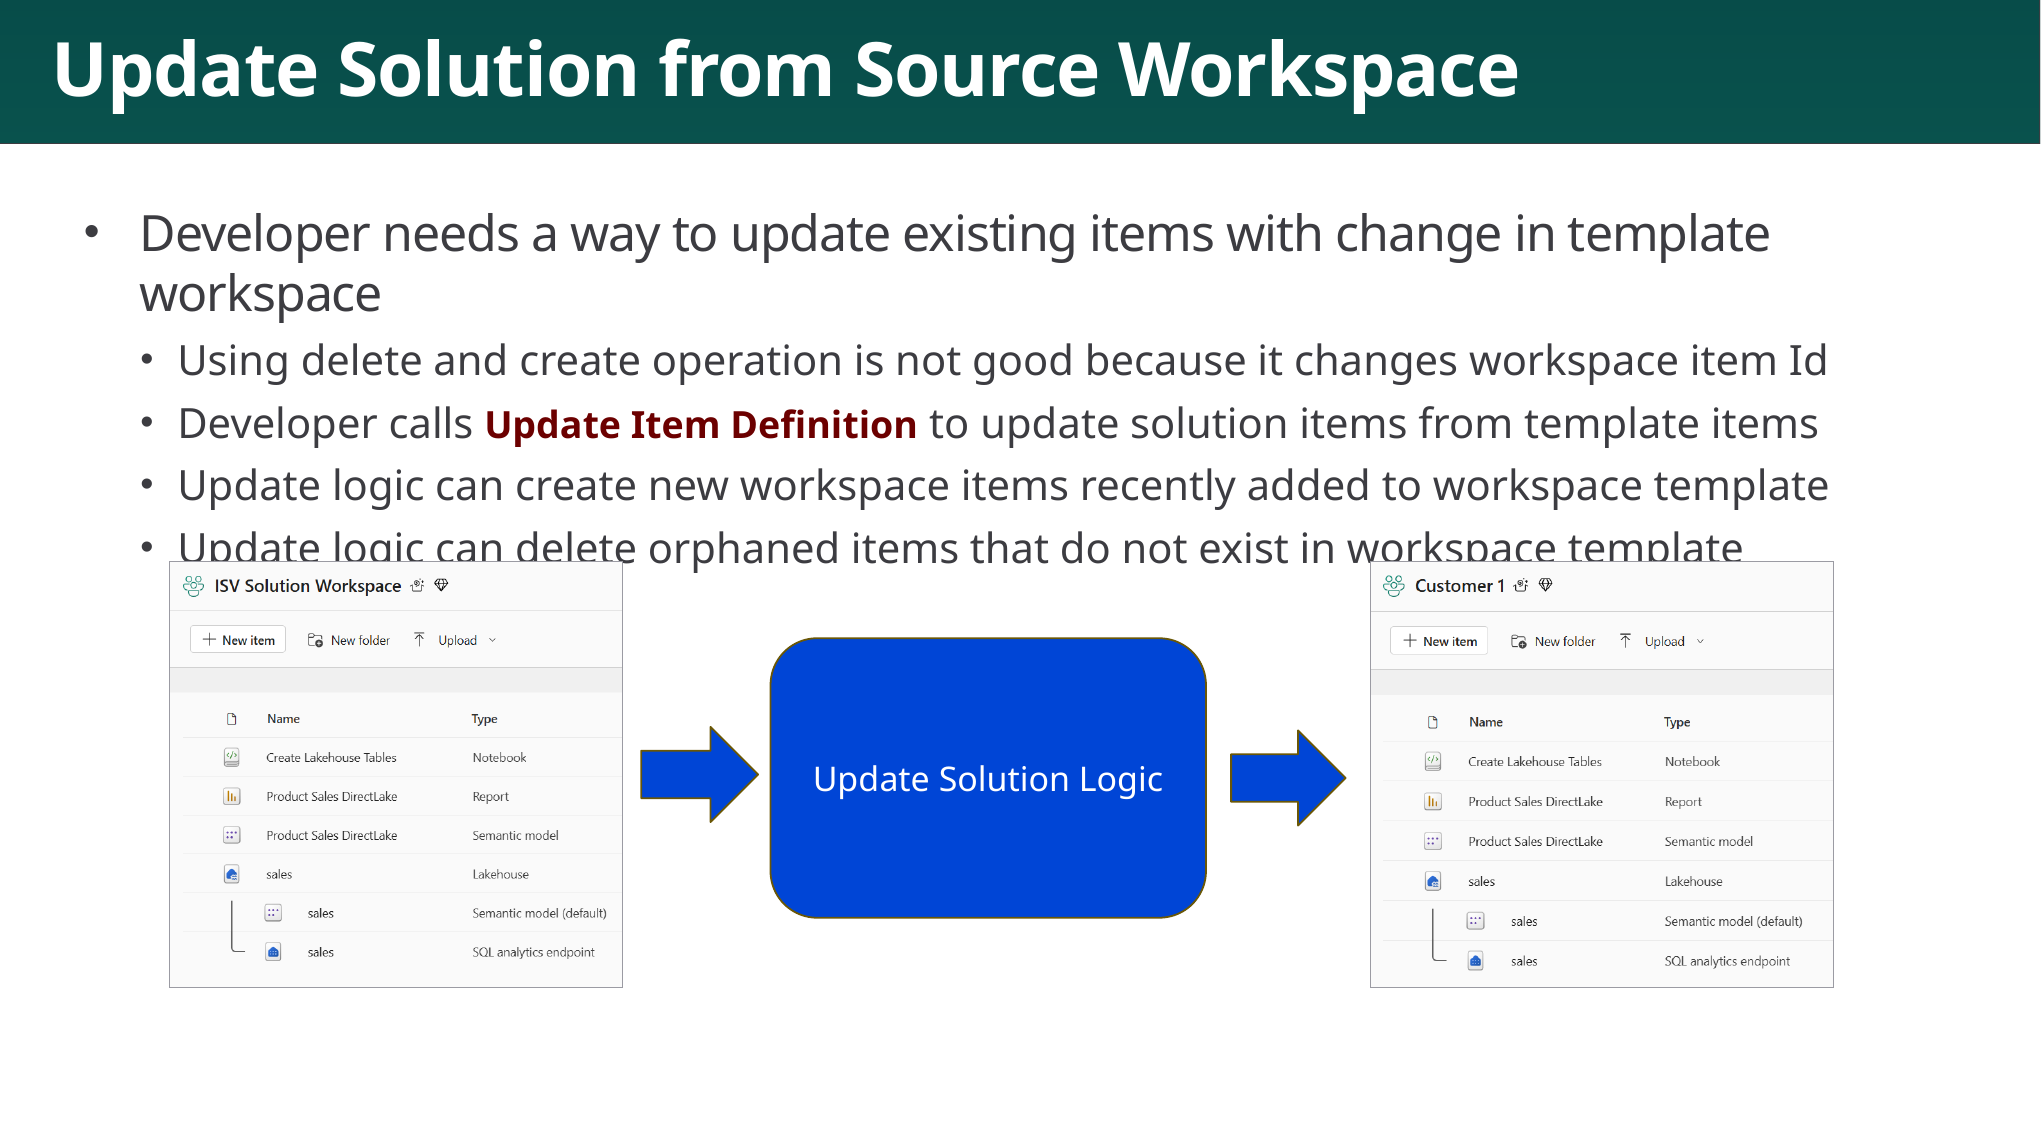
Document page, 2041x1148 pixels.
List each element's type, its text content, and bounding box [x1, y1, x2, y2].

picture [168, 561, 623, 988]
list Developer needs a way to update existing items with change in template workspace Using delete and create operation is not good because it changes workspace item Id Developer calls Update Item Definition to update solution items from template items Update logic can create new workspace items recently added to workspace template Update logic can delete orphaned items that do not exist in workspace template [83, 201, 1988, 704]
title Update Solution from Source Workspace [51, 31, 1988, 113]
text_box [640, 726, 759, 823]
picture [1370, 561, 1835, 988]
text_box [1230, 729, 1347, 827]
text_box Update Solution Logic [769, 637, 1207, 919]
